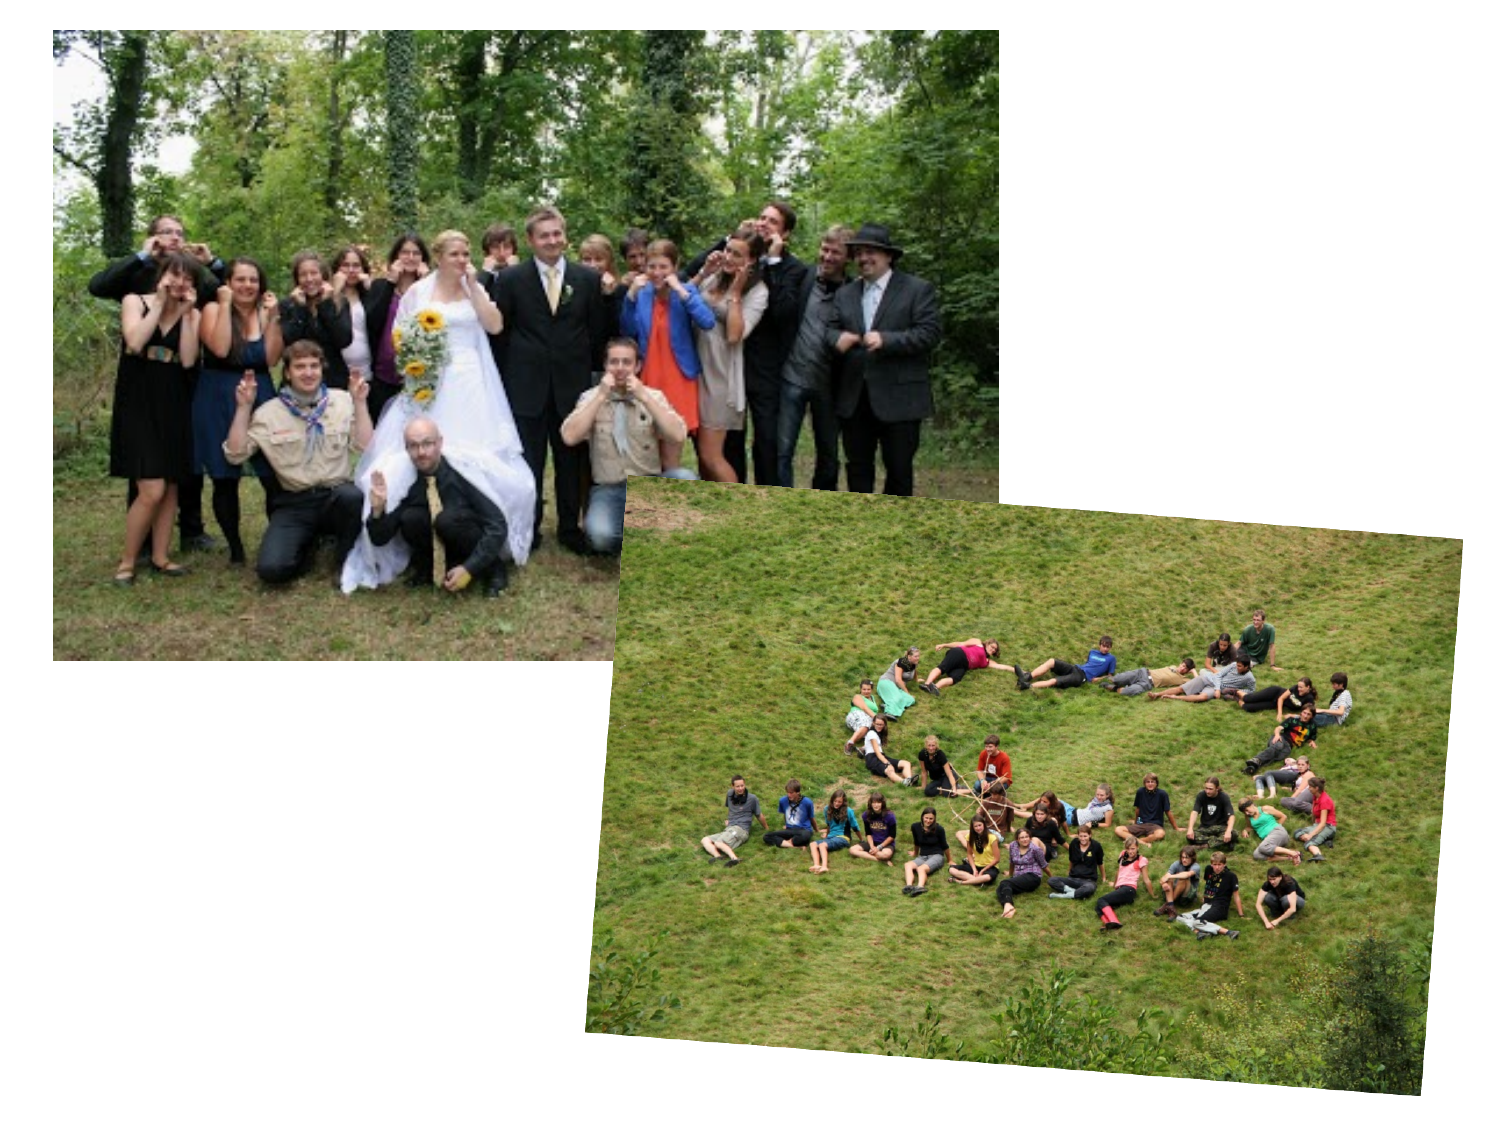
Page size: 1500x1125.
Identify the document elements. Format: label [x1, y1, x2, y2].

list [52, 30, 999, 661]
picture [586, 504, 1463, 1096]
